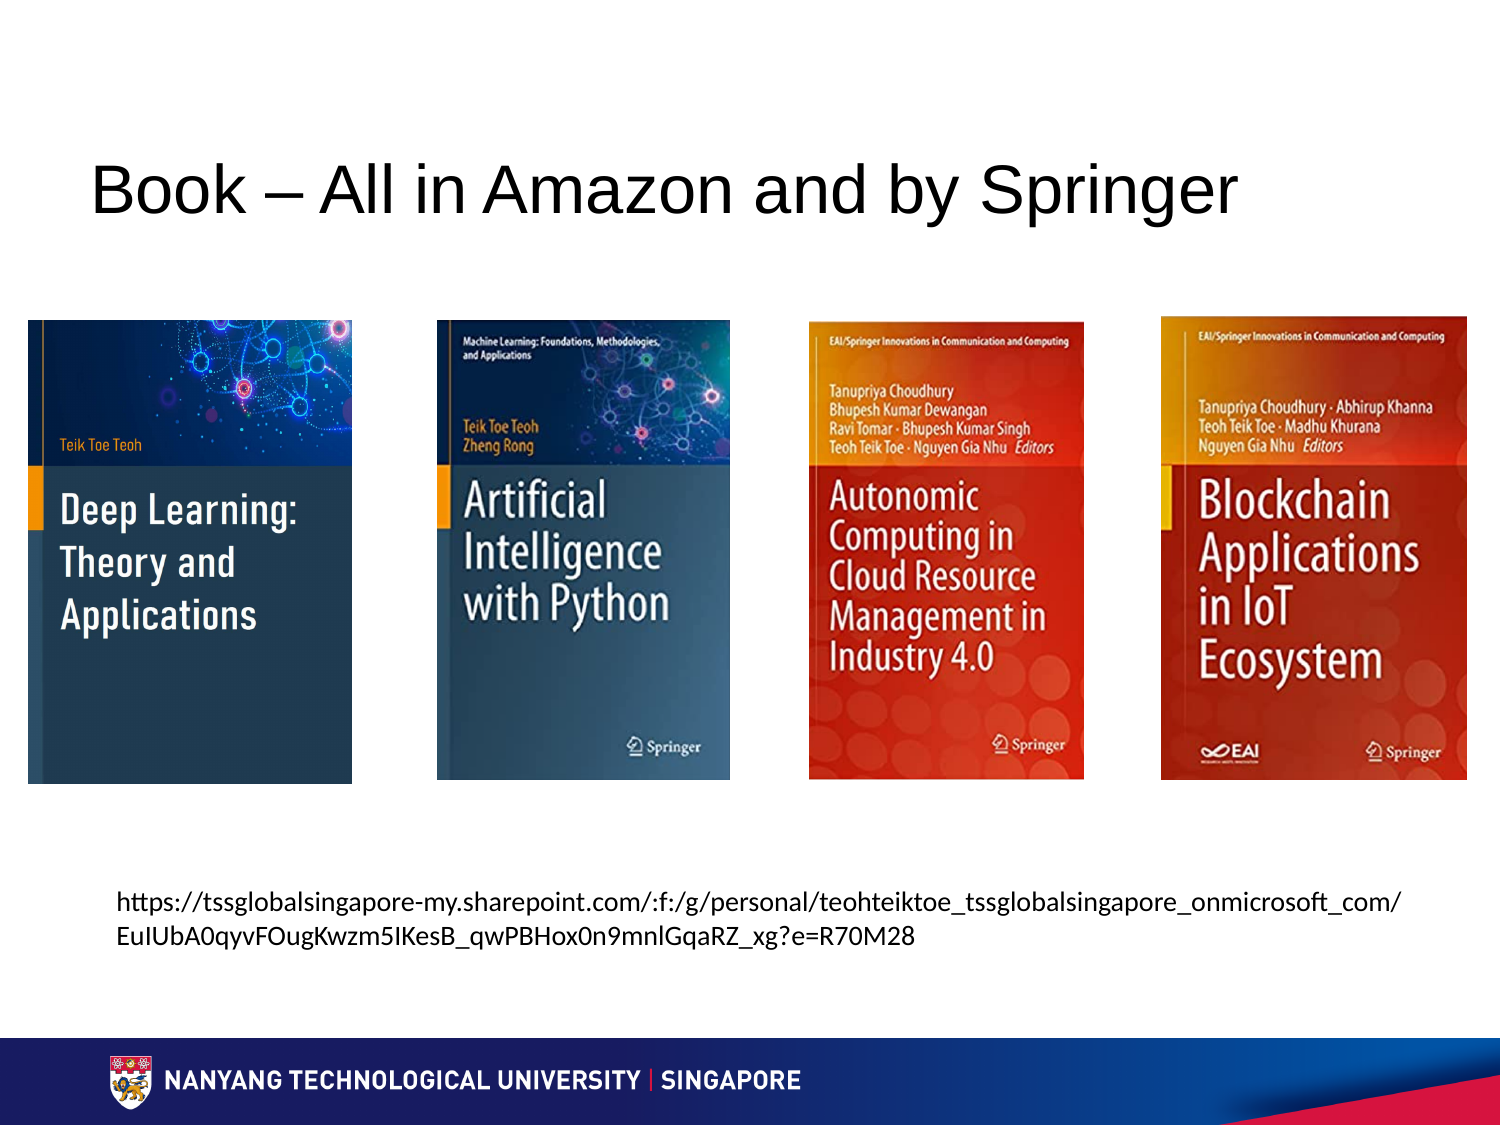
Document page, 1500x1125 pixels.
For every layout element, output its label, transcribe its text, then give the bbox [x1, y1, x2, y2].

picture [701, 342, 710, 351]
picture [437, 320, 730, 780]
picture [28, 320, 352, 784]
title Book – All in Amazon and by Springer [75, 92, 1425, 280]
picture [808, 320, 1085, 780]
text_box https://tssglobalsingapore-my.sharepoint.com/:f:/g/personal/teohteiktoe_tssglobalsingapore_onmicrosoft_com/EuIUbA0qyvFOugKwzm5IKesB_qwPBHox0n9mnlGqaRZ_xg?e=R70M28 [101, 876, 1441, 959]
picture [1160, 316, 1468, 780]
picture [717, 320, 730, 328]
picture [0, 1038, 1500, 1125]
